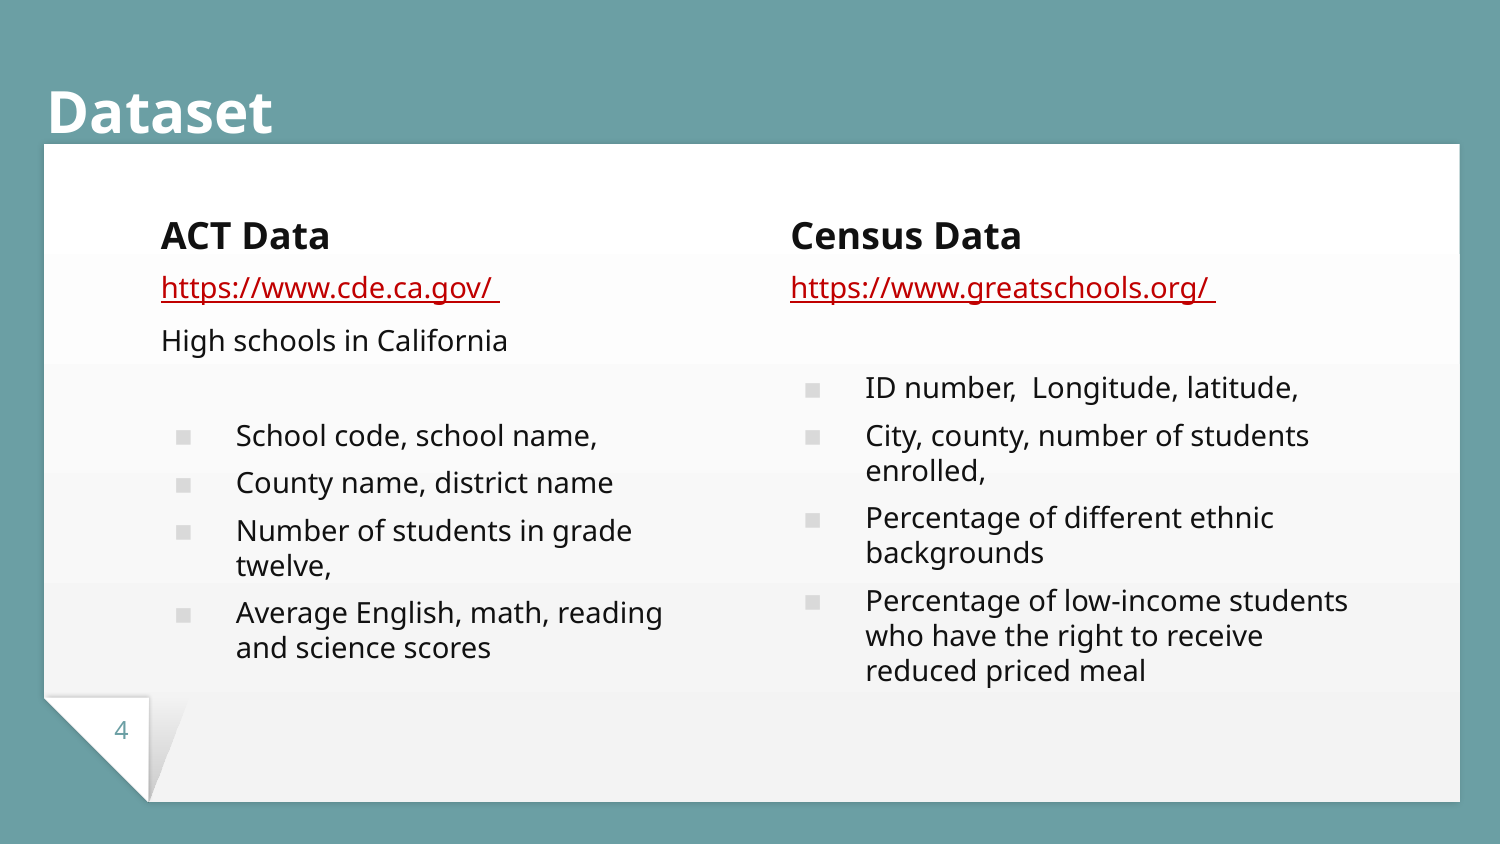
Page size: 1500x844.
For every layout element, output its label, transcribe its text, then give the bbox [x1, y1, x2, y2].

text_box ACT Data https://www.cde.ca.gov/ High schools in California School code, school name, County name, district name Number of students in grade twelve, Average English, math, reading and science scores [145, 197, 701, 700]
slide_number 4 [83, 699, 160, 750]
text_box Census Data https://www.greatschools.org/ ID number, Longitude, latitude, City, county, number of students enrolled, Percentage of different ethnic backgrounds Percentage of low-income students who have the right to receive reduced priced meal [775, 197, 1379, 750]
title Dataset [46, 58, 1425, 145]
